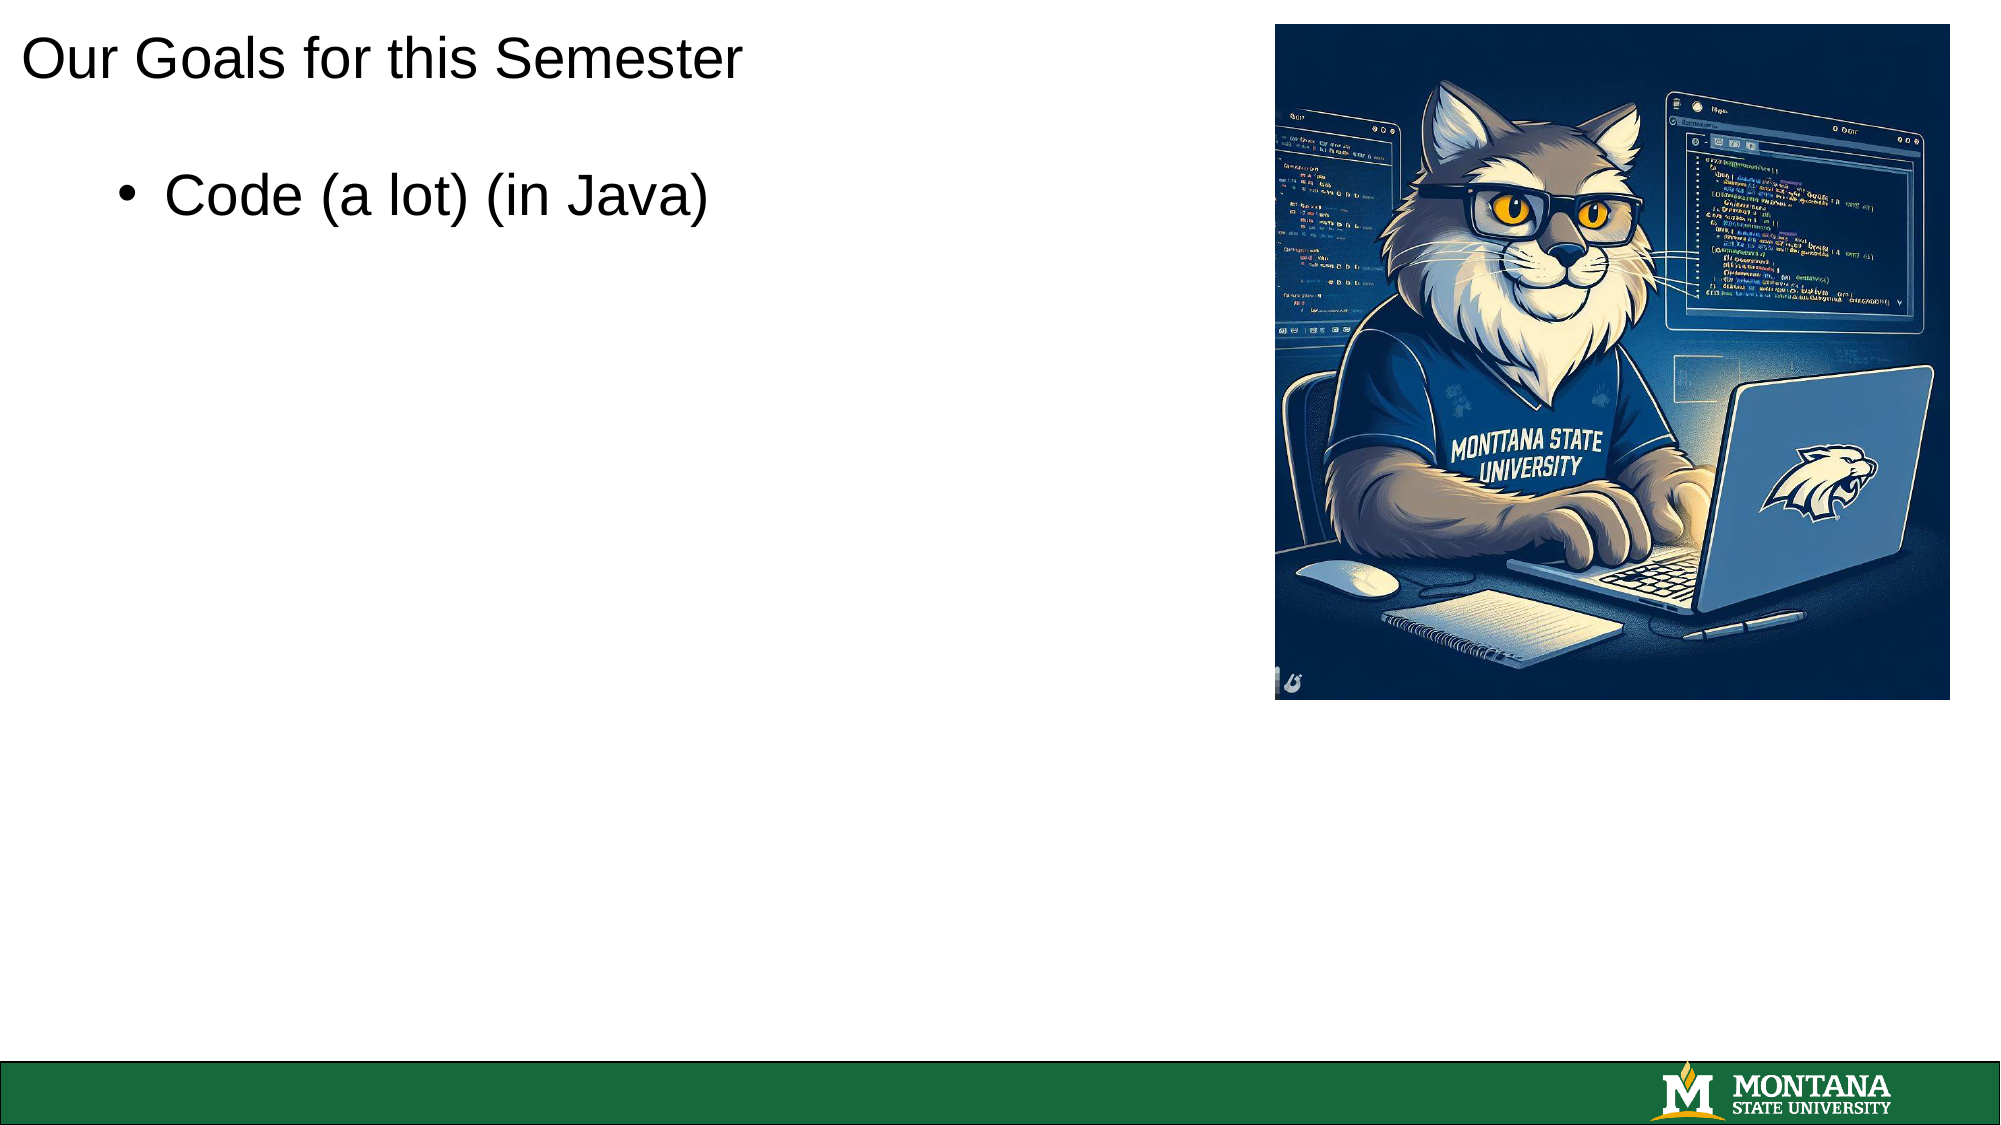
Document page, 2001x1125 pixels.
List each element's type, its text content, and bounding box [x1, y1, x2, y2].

picture [1274, 24, 1951, 701]
text_box Our Goals for this Semester [6, 12, 761, 98]
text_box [1892, 1060, 2000, 1125]
text_box Code (a lot) (in Java) [103, 149, 726, 305]
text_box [0, 1060, 1647, 1125]
picture [1649, 1060, 1892, 1122]
